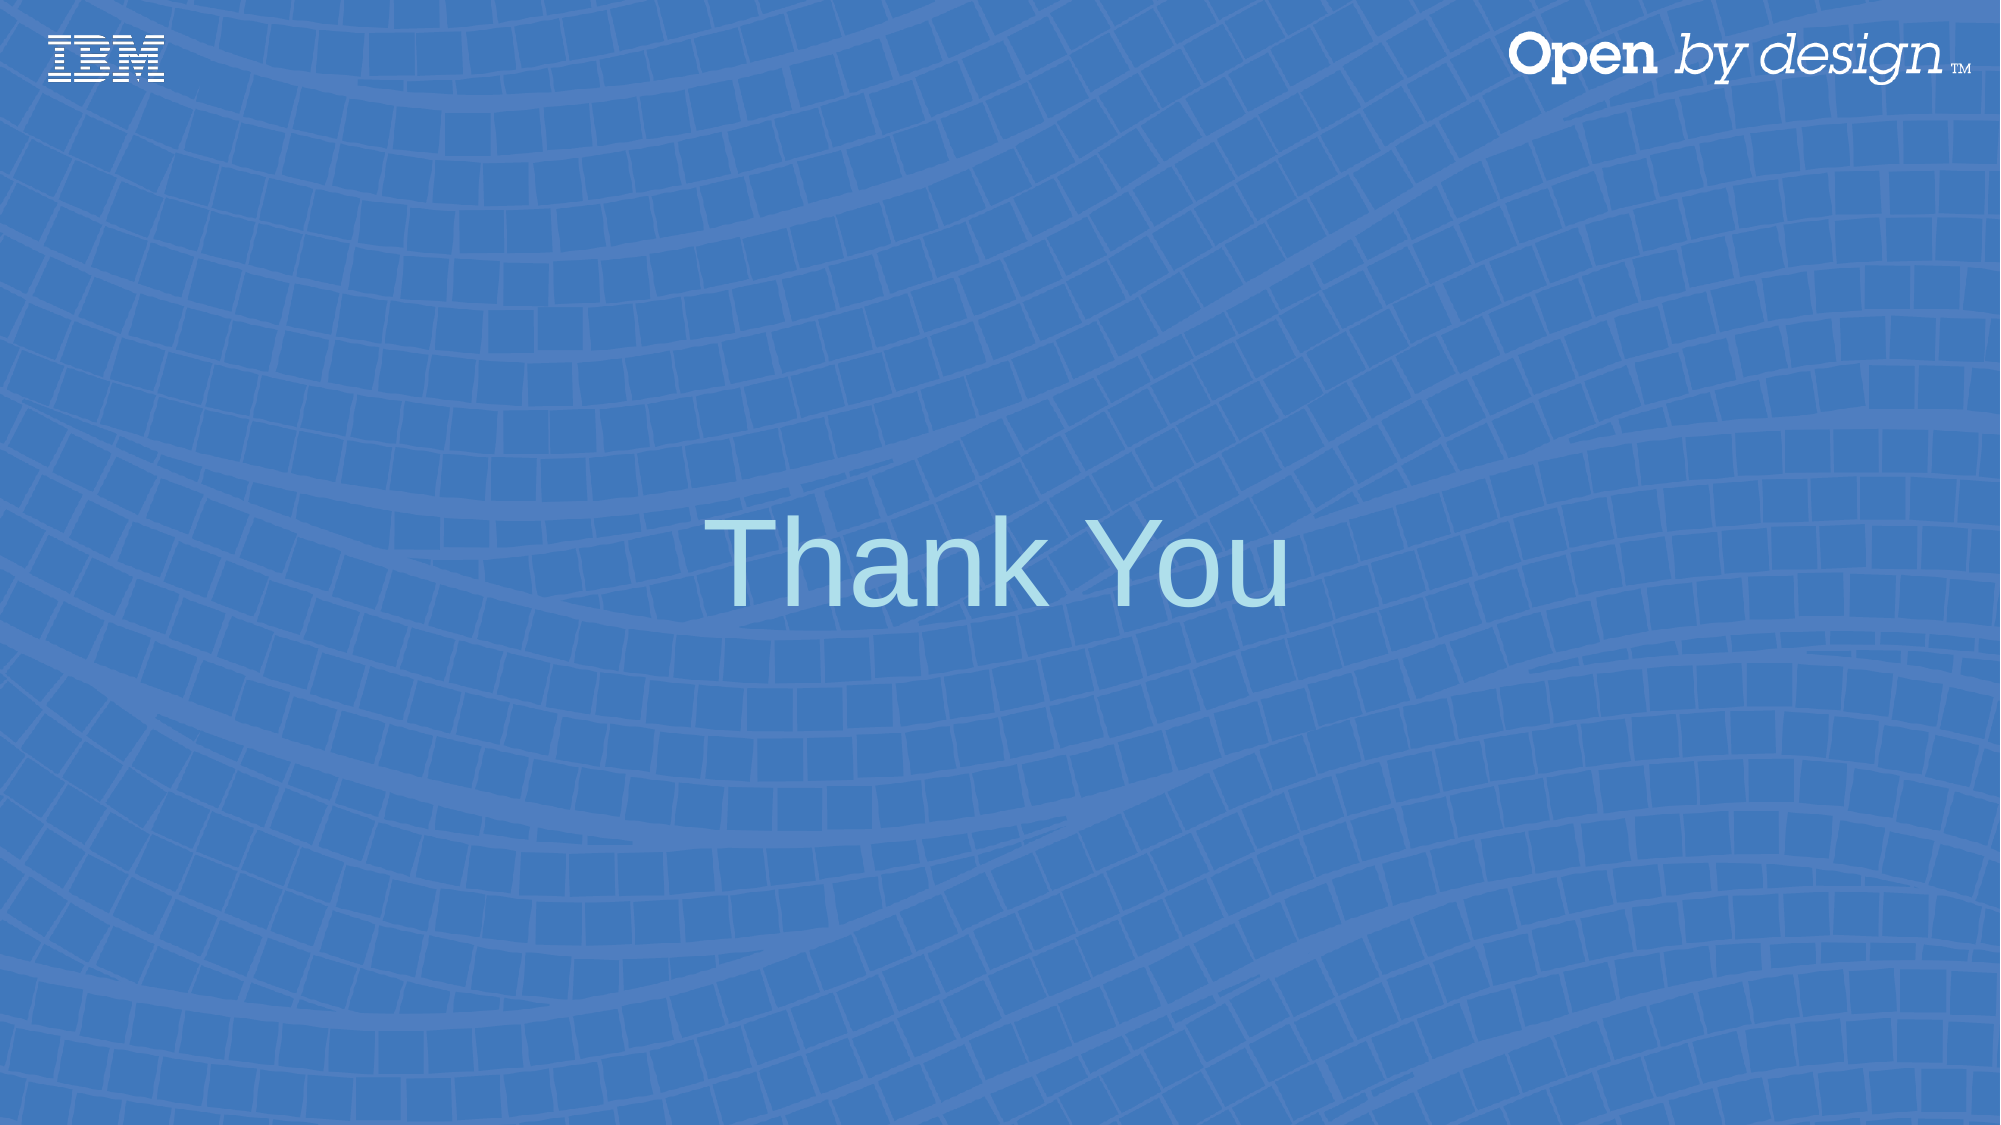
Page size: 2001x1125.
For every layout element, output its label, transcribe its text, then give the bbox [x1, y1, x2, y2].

text_box Thank You [702, 481, 1298, 669]
picture [0, 0, 2000, 1125]
